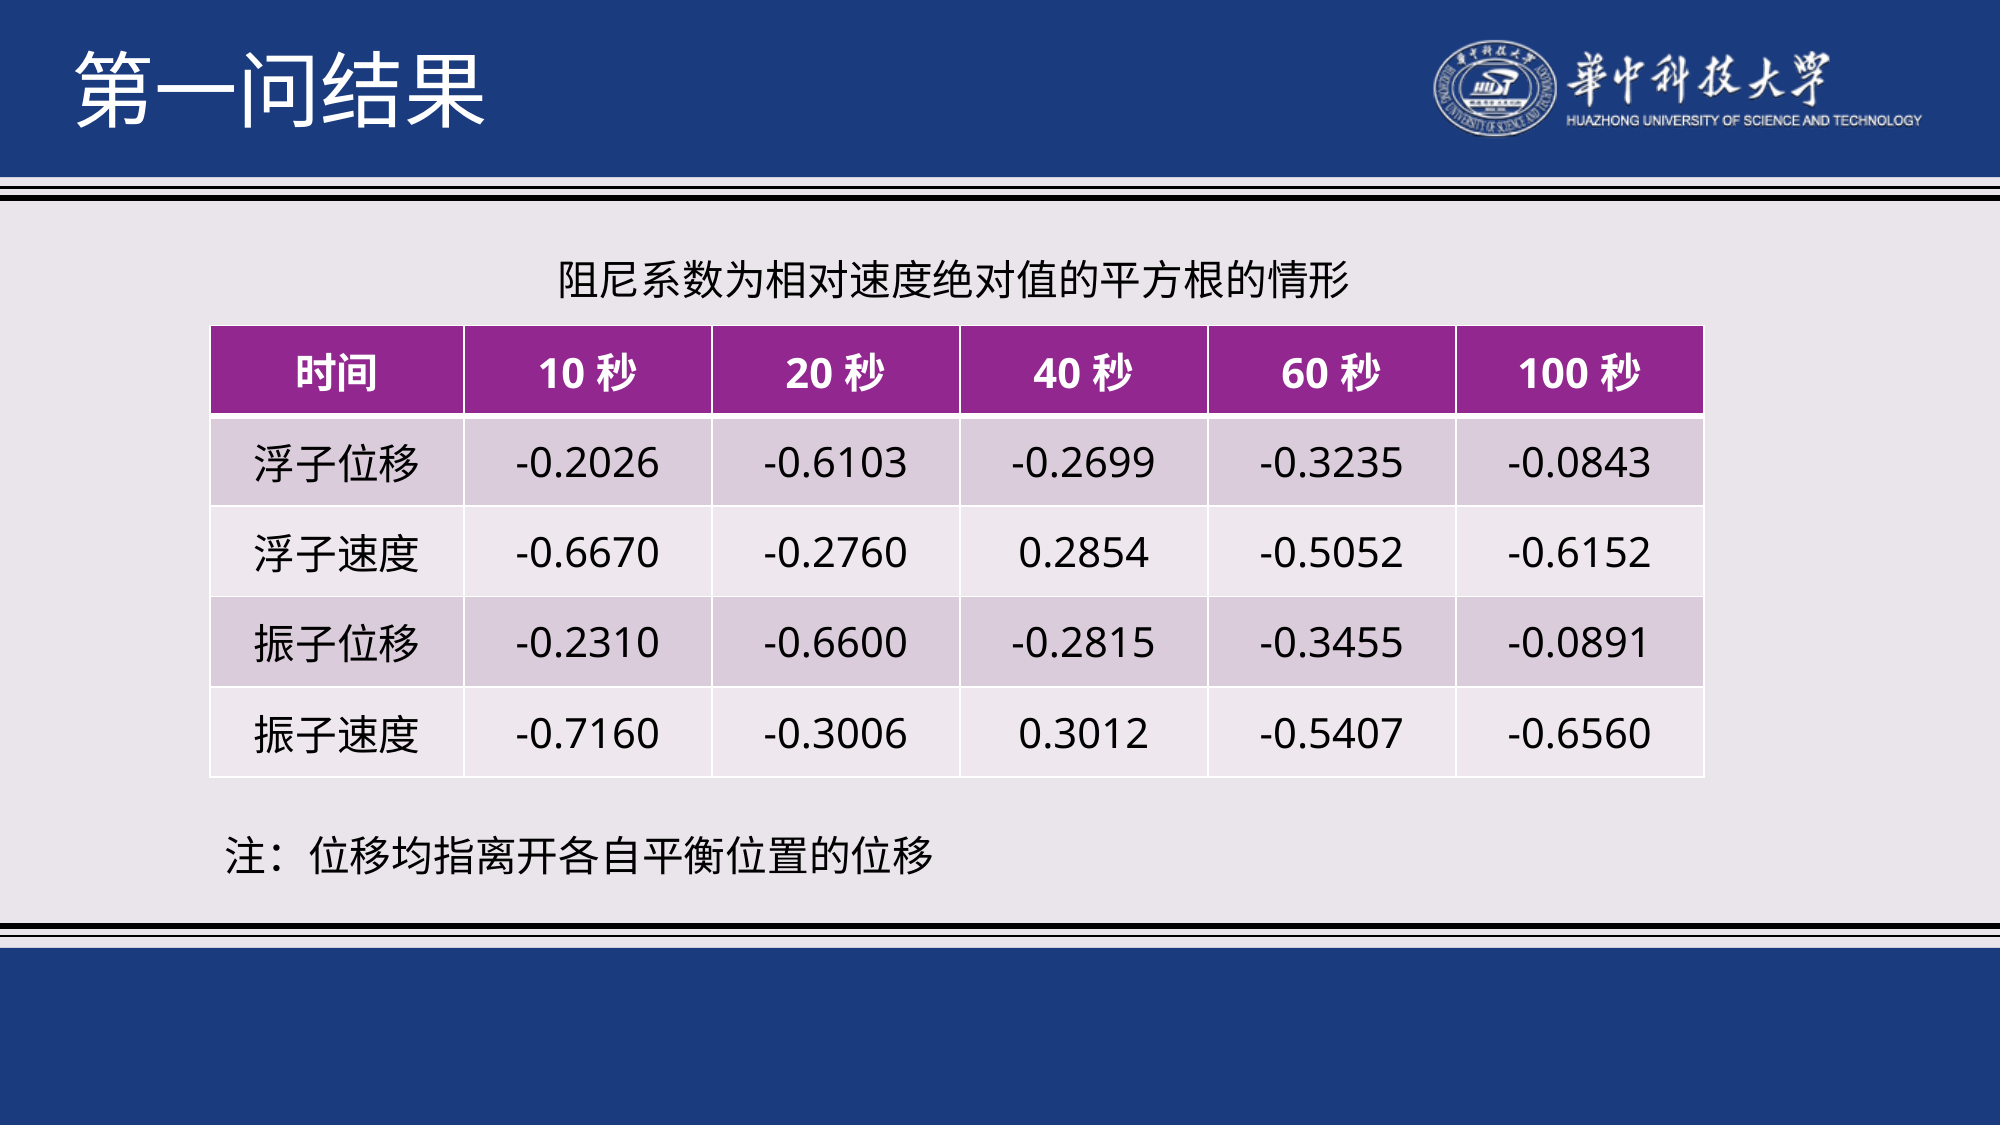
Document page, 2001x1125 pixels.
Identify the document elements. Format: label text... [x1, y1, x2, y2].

text_box 注：位移均指离开各自平衡位置的位移 [209, 822, 1396, 887]
table_cell 浮子速度 [211, 507, 463, 596]
table_cell -0.6560 [1457, 688, 1703, 776]
table_cell -0.2815 [961, 597, 1207, 686]
table_cell -0.0843 [1457, 419, 1703, 505]
table_cell 振子位移 [211, 597, 463, 686]
table_header 100秒 [1457, 326, 1703, 413]
text_box 阻尼系数为相对速度绝对值的平方根的情形 [542, 246, 1372, 312]
table_cell -0.7160 [465, 688, 711, 776]
table_cell -0.2760 [713, 507, 959, 596]
table_cell 0.3012 [961, 688, 1207, 776]
table_cell -0.6103 [713, 419, 959, 505]
table_cell -0.2026 [465, 419, 711, 505]
text_box 第一问结果 [56, 31, 1128, 146]
table_cell -0.2699 [961, 419, 1207, 505]
table_cell -0.6600 [713, 597, 959, 686]
table_header 40秒 [961, 326, 1207, 413]
table_cell -0.2310 [465, 597, 711, 686]
table_cell 振子速度 [211, 688, 463, 776]
table_cell -0.0891 [1457, 597, 1703, 686]
table_cell -0.3235 [1209, 419, 1455, 505]
table_cell 0.2854 [961, 507, 1207, 596]
table_cell -0.3455 [1209, 597, 1455, 686]
table_cell -0.6670 [465, 507, 711, 596]
table_header 10秒 [465, 326, 711, 413]
table_cell -0.5407 [1209, 688, 1455, 776]
table_header 20秒 [713, 326, 959, 413]
table_cell -0.5052 [1209, 507, 1455, 596]
table_header 60秒 [1209, 326, 1455, 413]
table_cell -0.3006 [713, 688, 959, 776]
table_cell -0.6152 [1457, 507, 1703, 596]
picture [1428, 31, 1957, 146]
table_header 时间 [211, 326, 463, 413]
table_cell 浮子位移 [211, 419, 463, 505]
